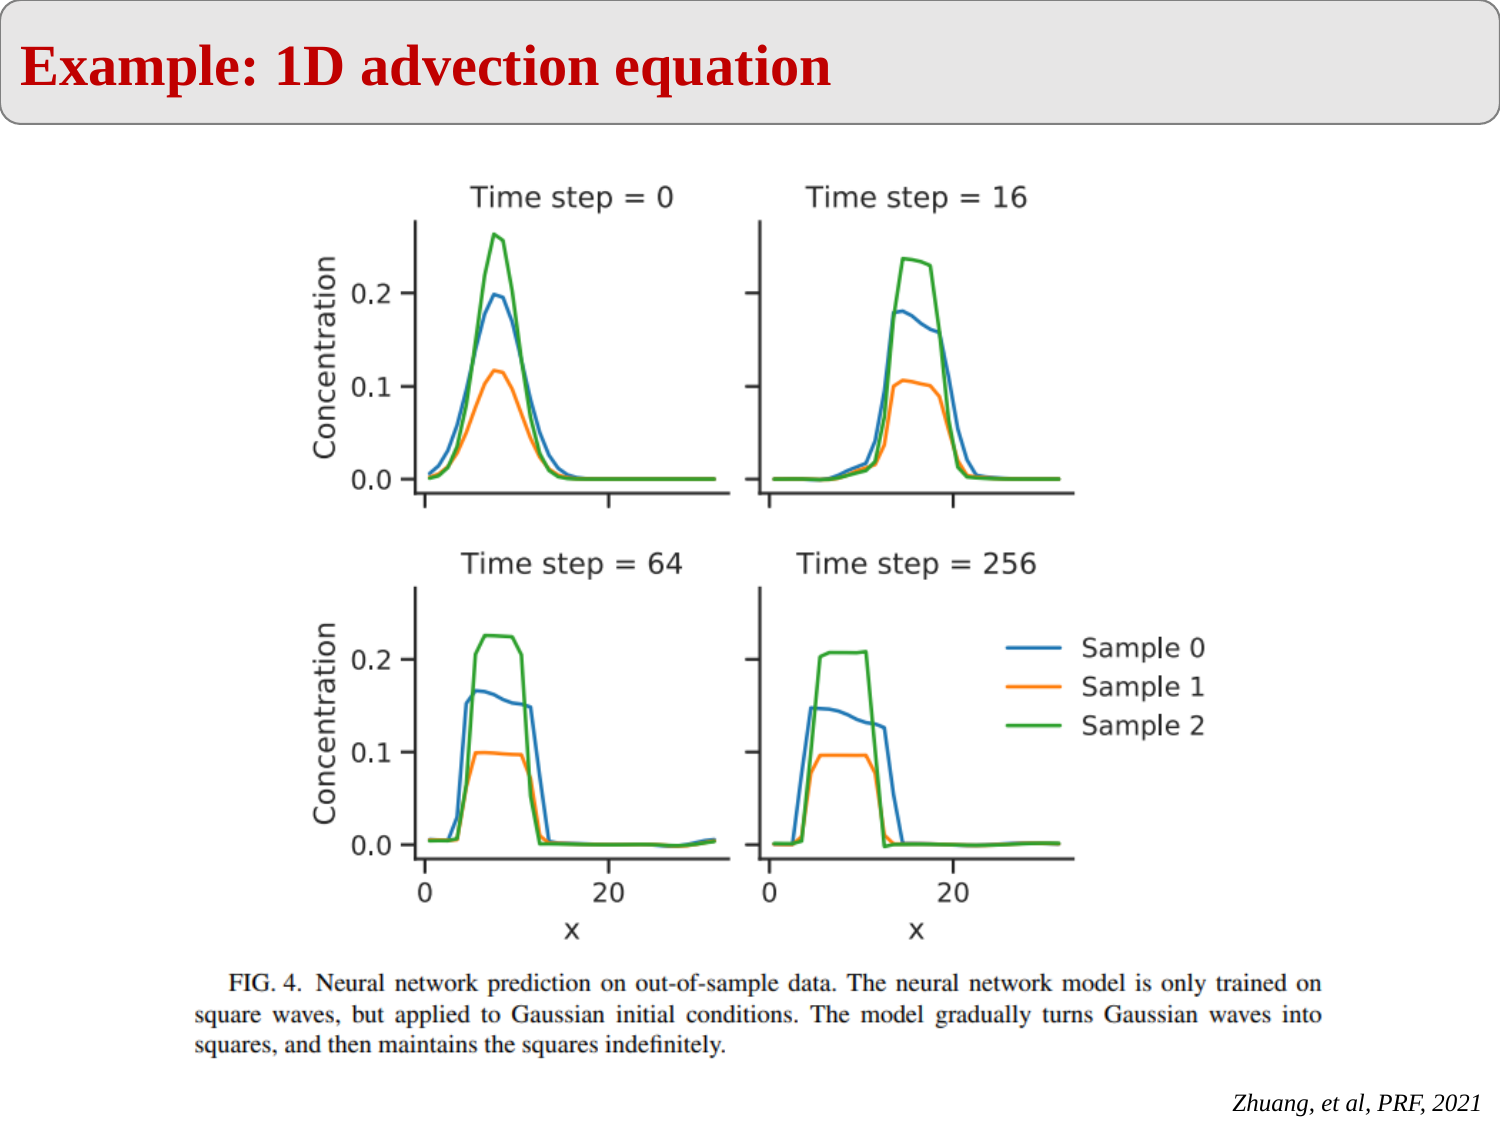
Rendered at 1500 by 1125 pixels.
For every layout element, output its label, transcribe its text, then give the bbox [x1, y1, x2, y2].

picture [167, 140, 1333, 1064]
text_box Example: 1D advection equation [0, 0, 1500, 125]
text_box Zhuang, et al, PRF, 2021 [1217, 1079, 1500, 1125]
